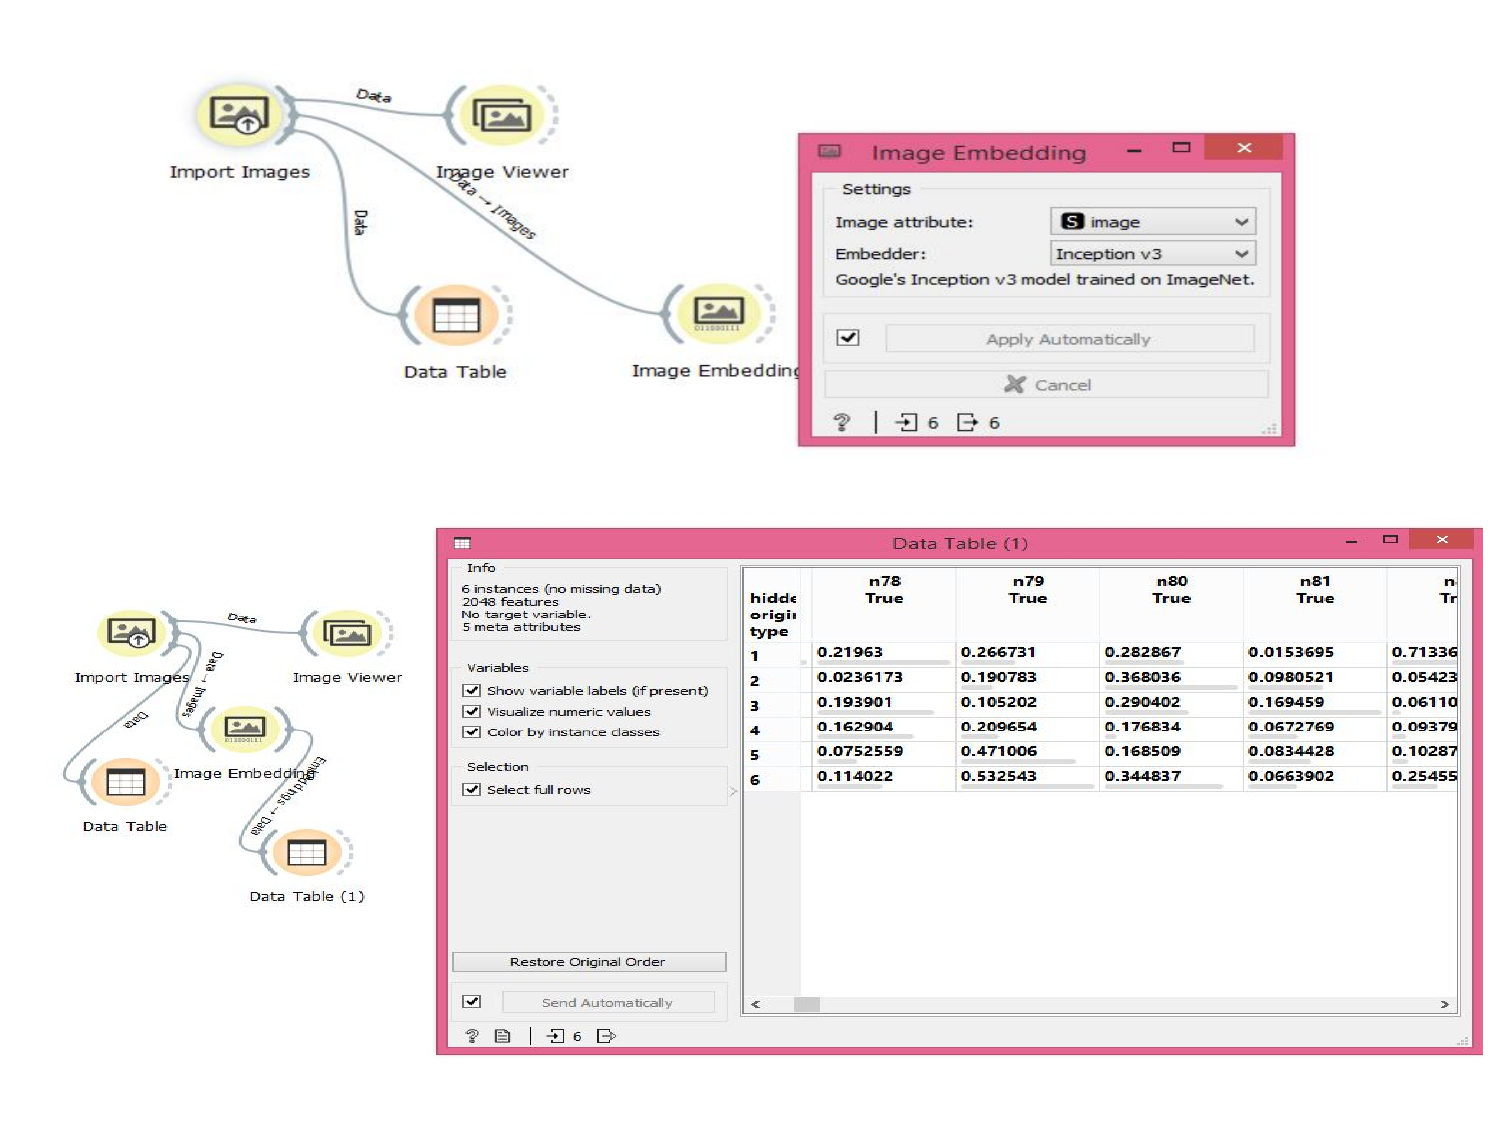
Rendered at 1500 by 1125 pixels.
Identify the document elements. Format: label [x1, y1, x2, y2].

picture [0, 503, 1483, 1071]
list [111, 30, 1329, 501]
